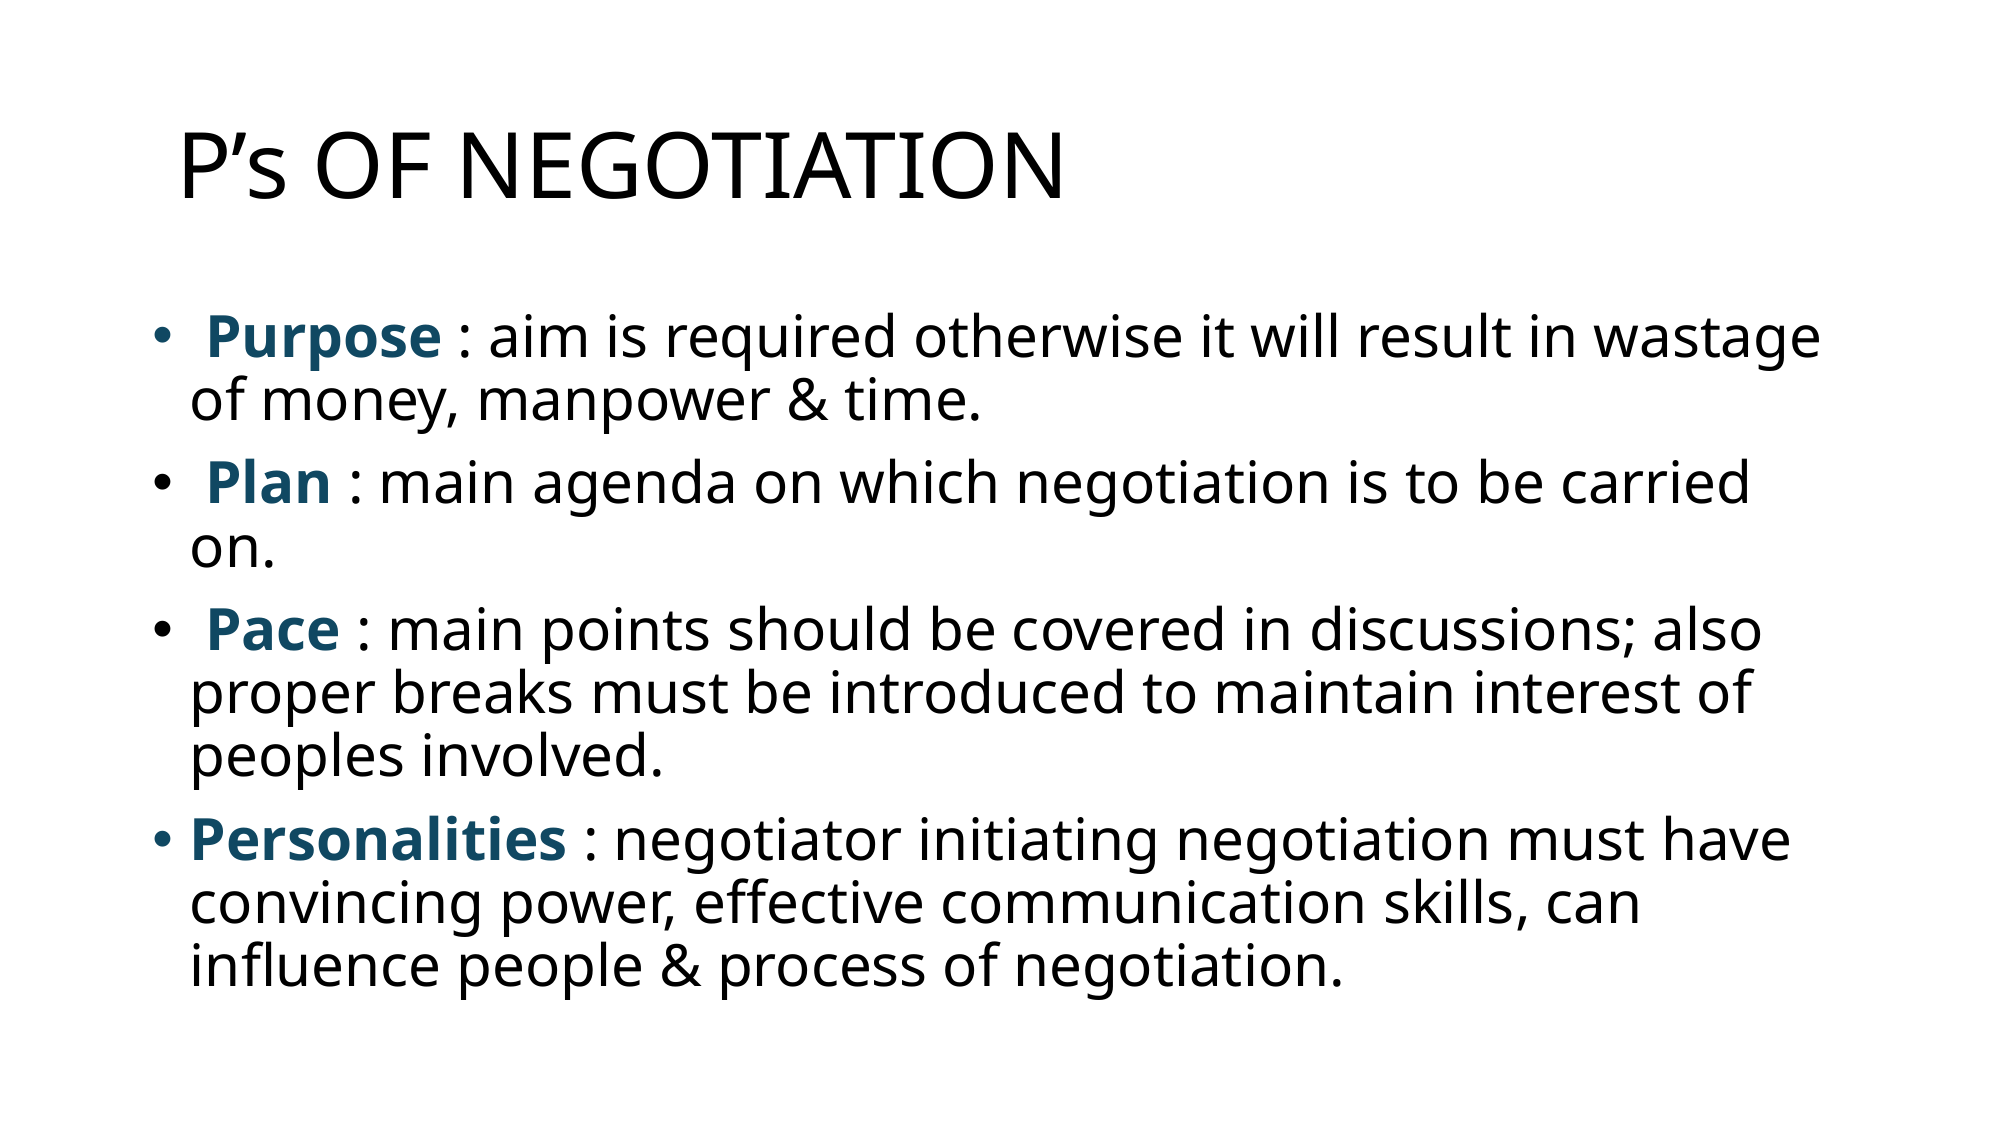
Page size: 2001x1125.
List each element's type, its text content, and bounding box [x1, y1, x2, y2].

list Purpose : aim is required otherwise it will result in wastage of money, manpower & time. Plan : main agenda on which negotiation is to be carried on. Pace : main points should be covered in discussions; also proper breaks must be introduced to maintain interest of peoples involved. Personalities : negotiator initiating negotiation must have convincing power, effective communication skills, can influence people & process of negotiation. [137, 299, 1863, 1066]
title P’s OF NEGOTIATION [137, 59, 1863, 278]
